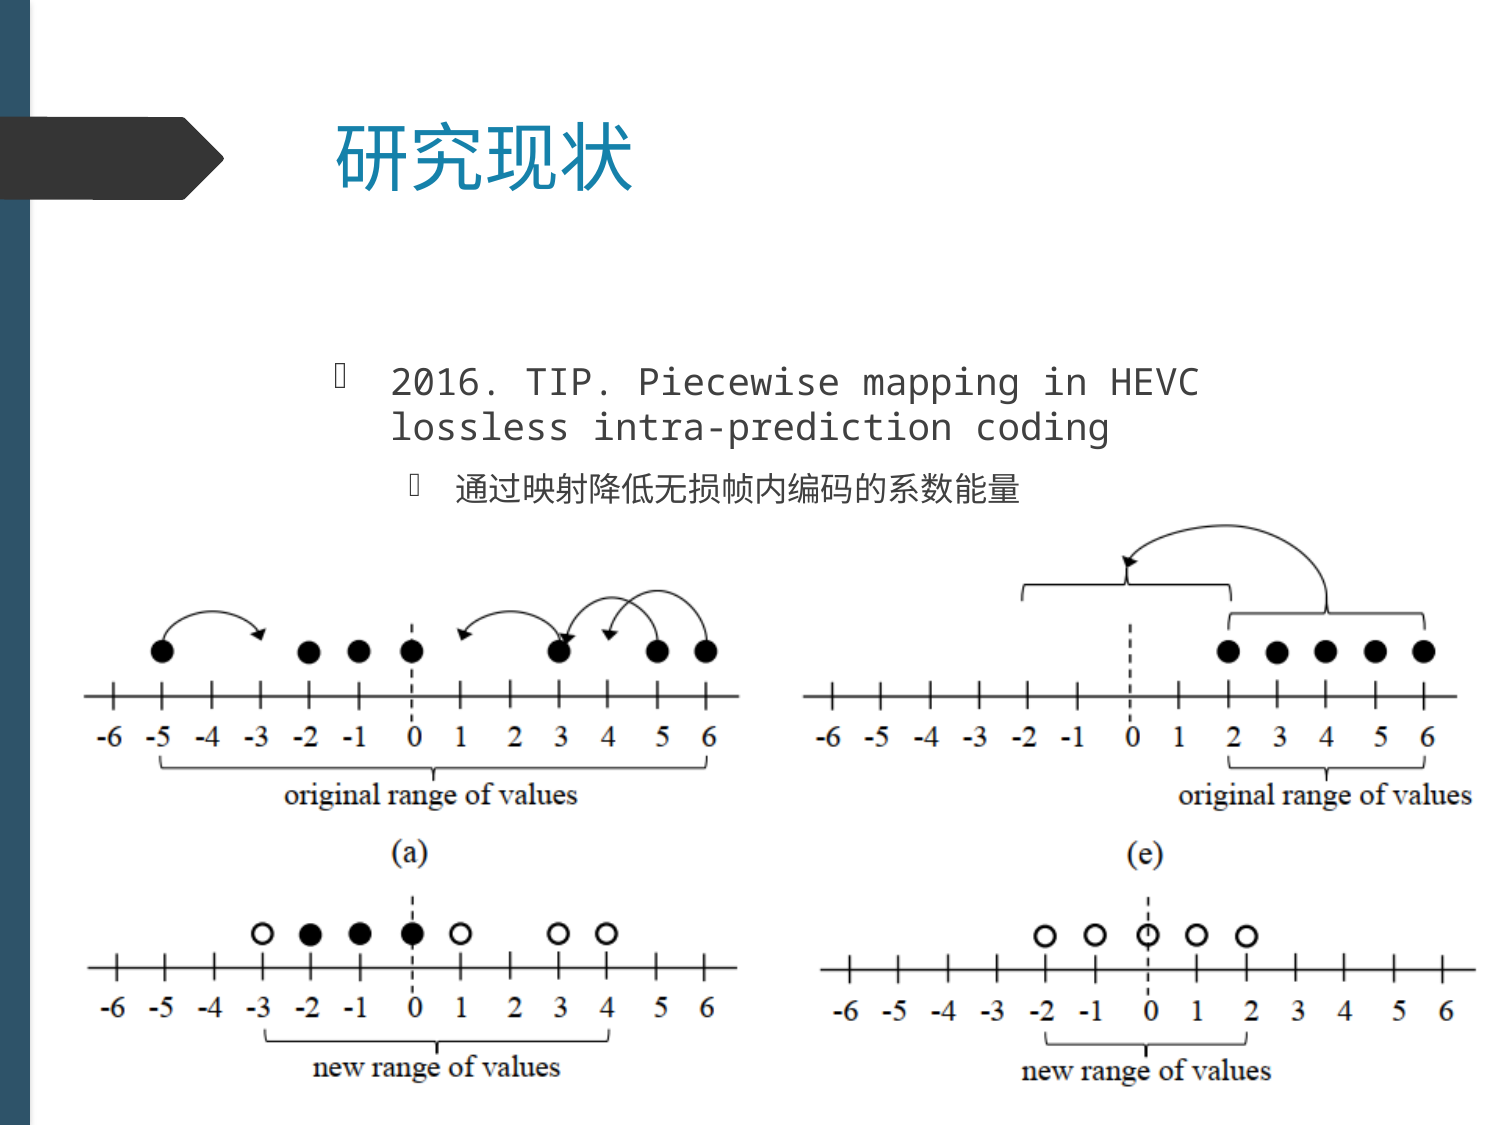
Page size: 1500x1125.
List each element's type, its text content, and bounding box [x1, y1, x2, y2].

title 研究现状 [319, 102, 1400, 313]
picture [798, 512, 1495, 1093]
picture [70, 584, 751, 1091]
list 2016. TIP. Piecewise mapping in HEVC lossless intra-prediction coding 通过映射降低无损帧内编码的系数能量 [318, 350, 1400, 970]
